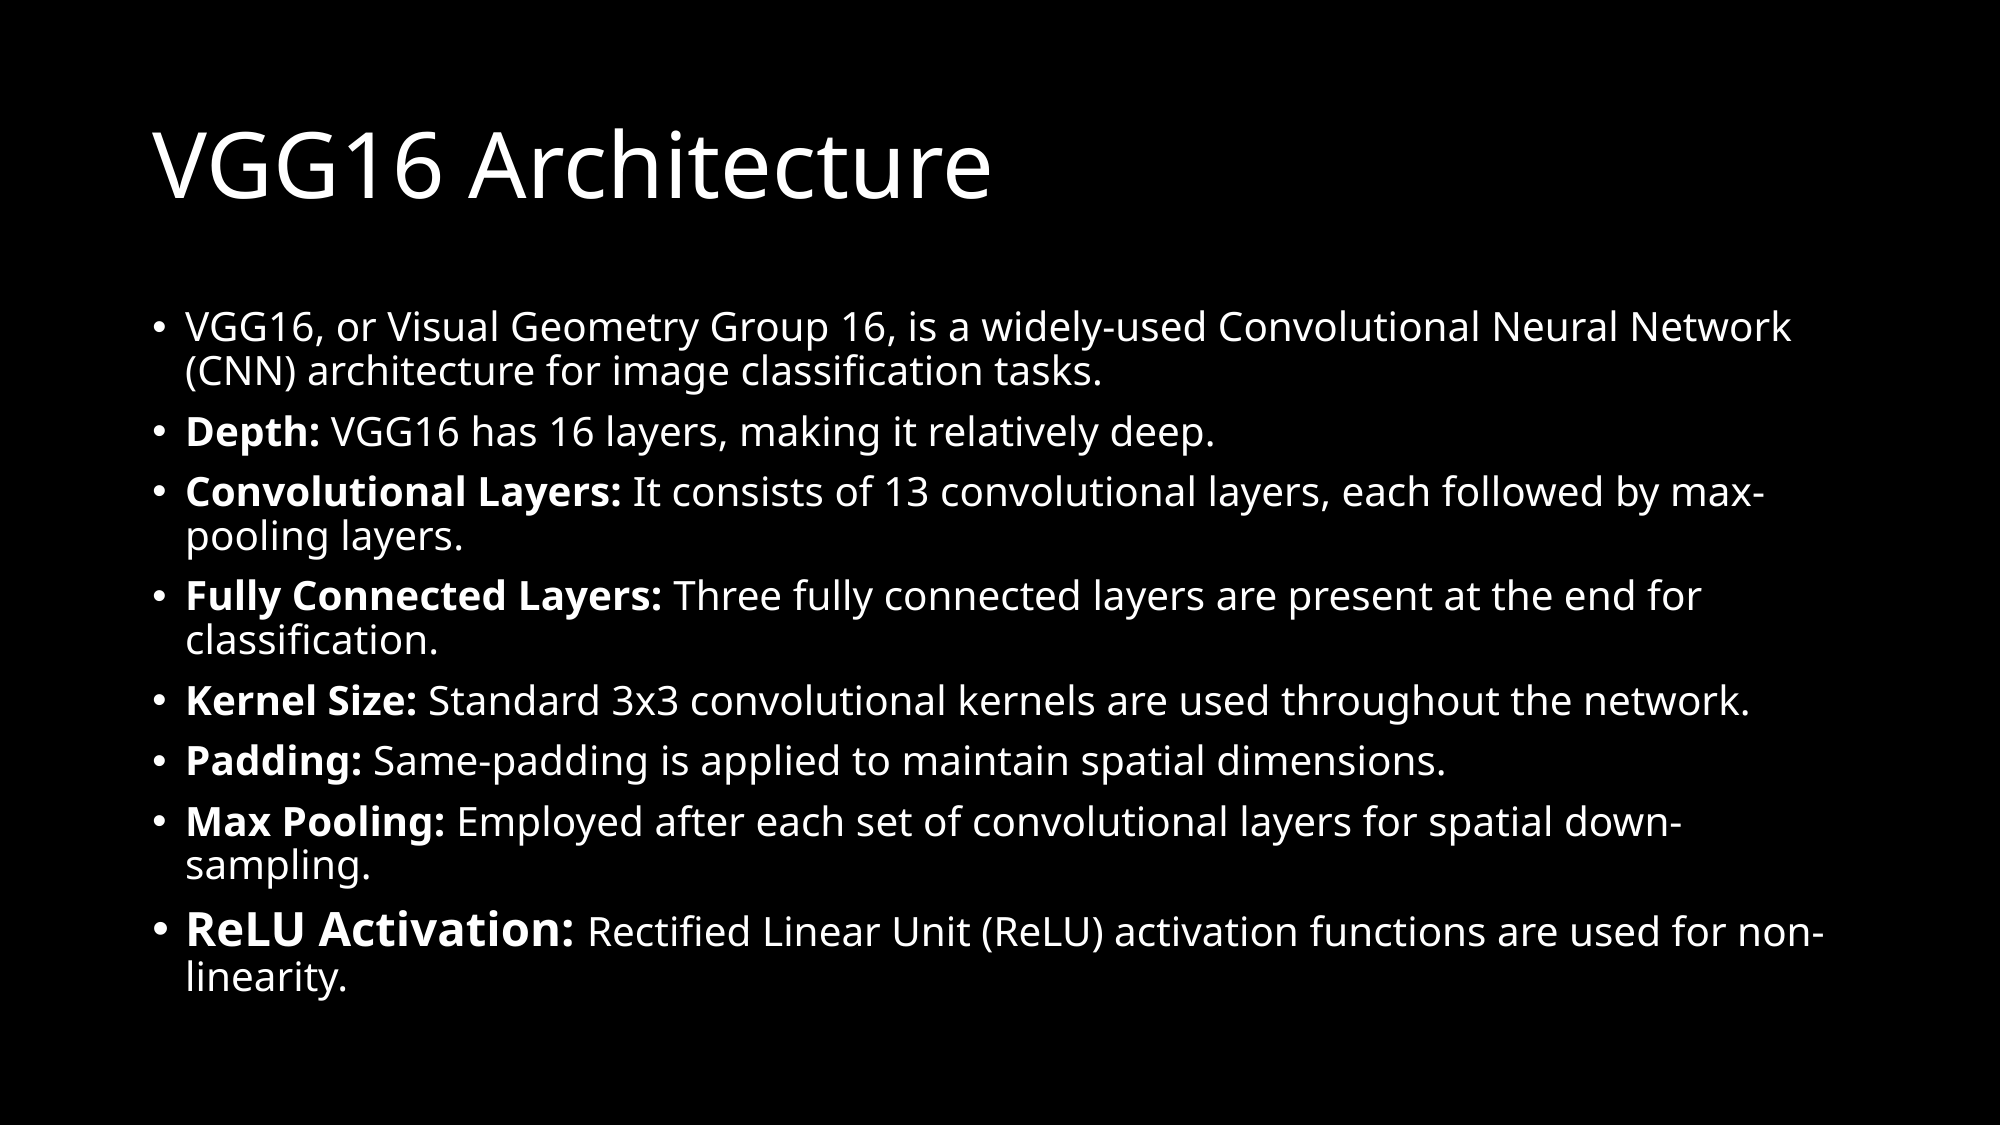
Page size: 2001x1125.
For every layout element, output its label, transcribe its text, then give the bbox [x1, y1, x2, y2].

list VGG16, or Visual Geometry Group 16, is a widely-used Convolutional Neural Network (CNN) architecture for image classification tasks. Depth: VGG16 has 16 layers, making it relatively deep. Convolutional Layers: It consists of 13 convolutional layers, each followed by max-pooling layers. Fully Connected Layers: Three fully connected layers are present at the end for classification. Kernel Size: Standard 3x3 convolutional kernels are used throughout the network. Padding: Same-padding is applied to maintain spatial dimensions. Max Pooling: Employed after each set of convolutional layers for spatial down-sampling. ReLU Activation: Rectified Linear Unit (ReLU) activation functions are used for non-linearity. [137, 299, 1863, 1014]
title VGG16 Architecture [137, 59, 1863, 278]
